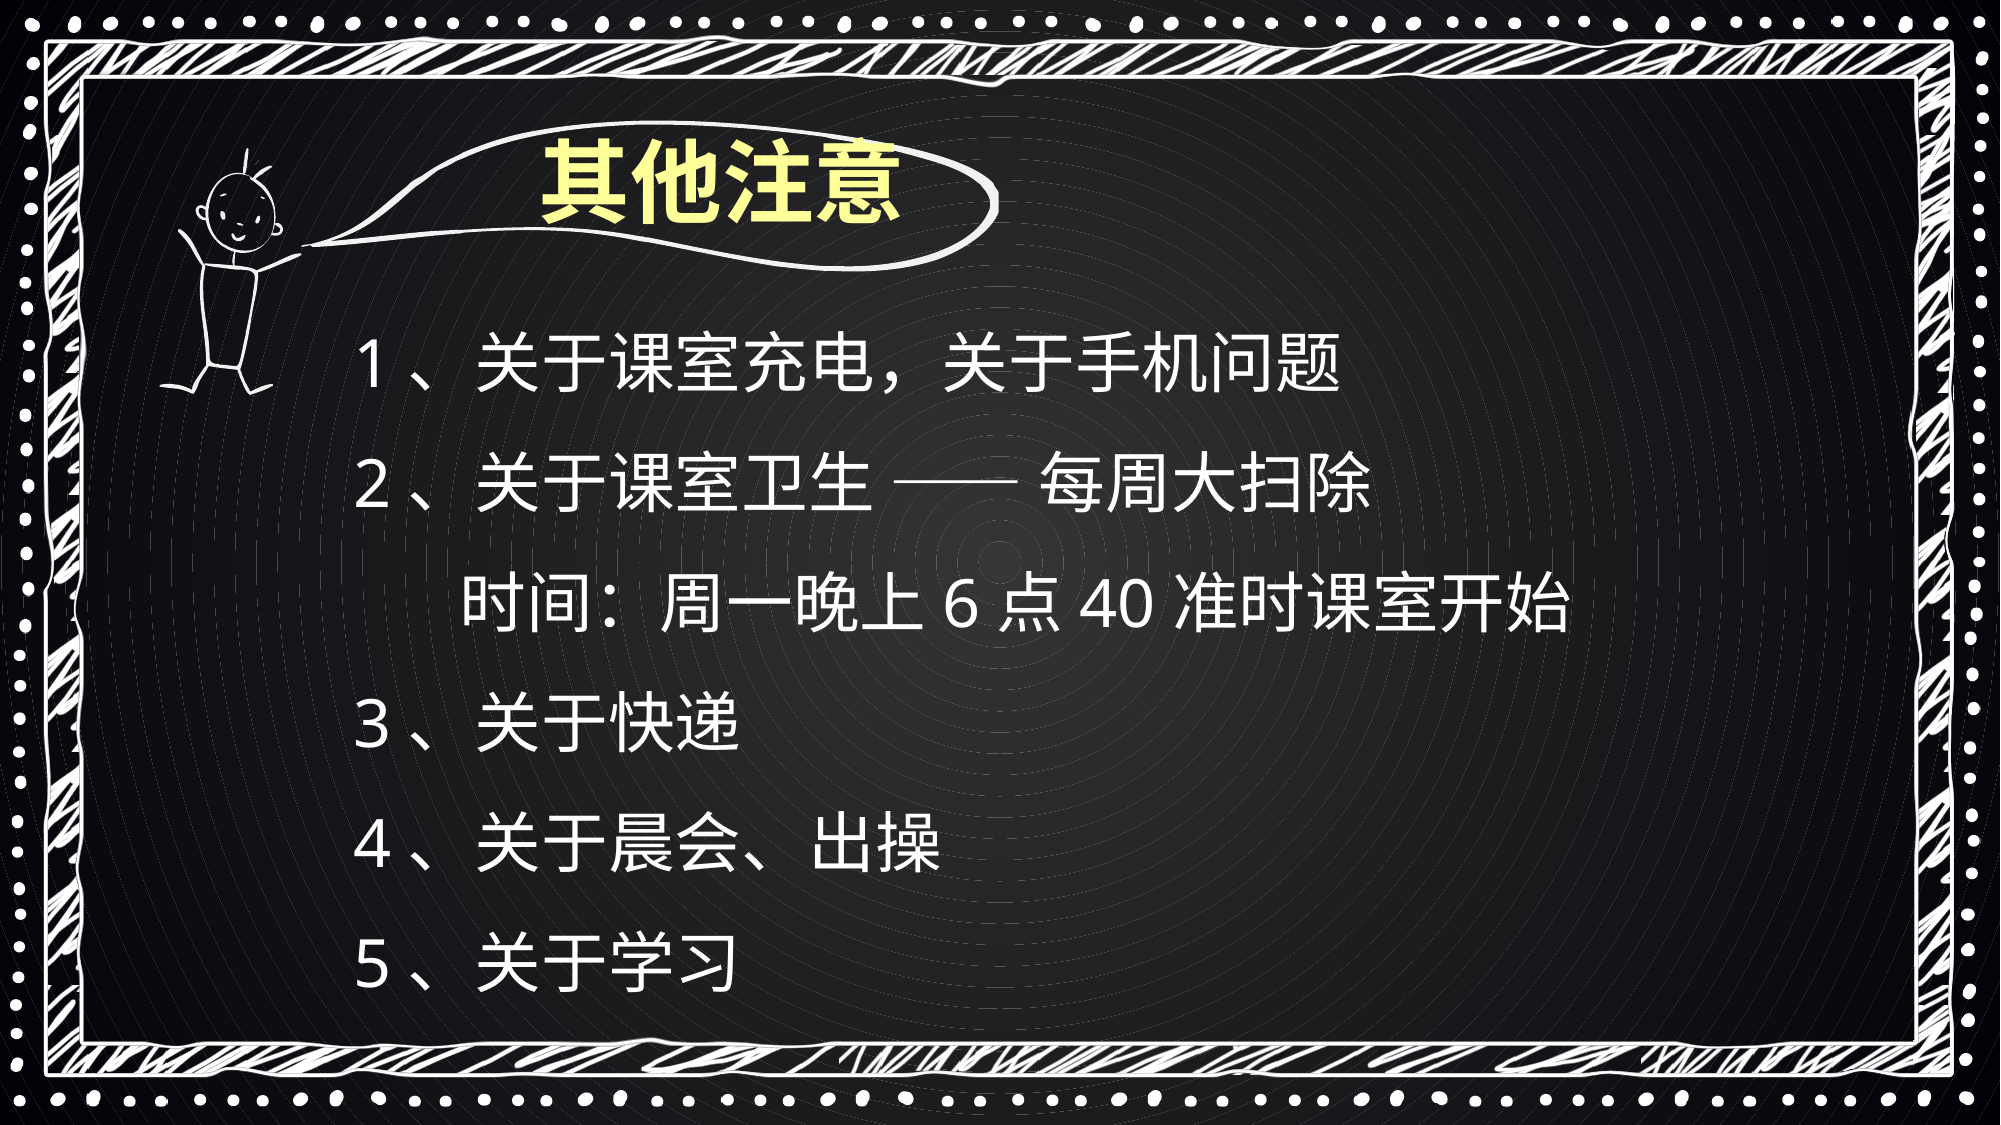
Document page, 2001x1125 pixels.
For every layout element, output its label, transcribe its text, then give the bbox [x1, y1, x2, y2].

text_box 1、关于课室充电，关于手机问题 2、关于课室卫生 —— 每周大扫除 时间：周一晚上6点40准时课室开始 3、关于快递 4、关于晨会、出操 5、关于学习 [338, 273, 1818, 1008]
text_box 其他注意 [524, 117, 1108, 243]
picture [9, 15, 1991, 1107]
